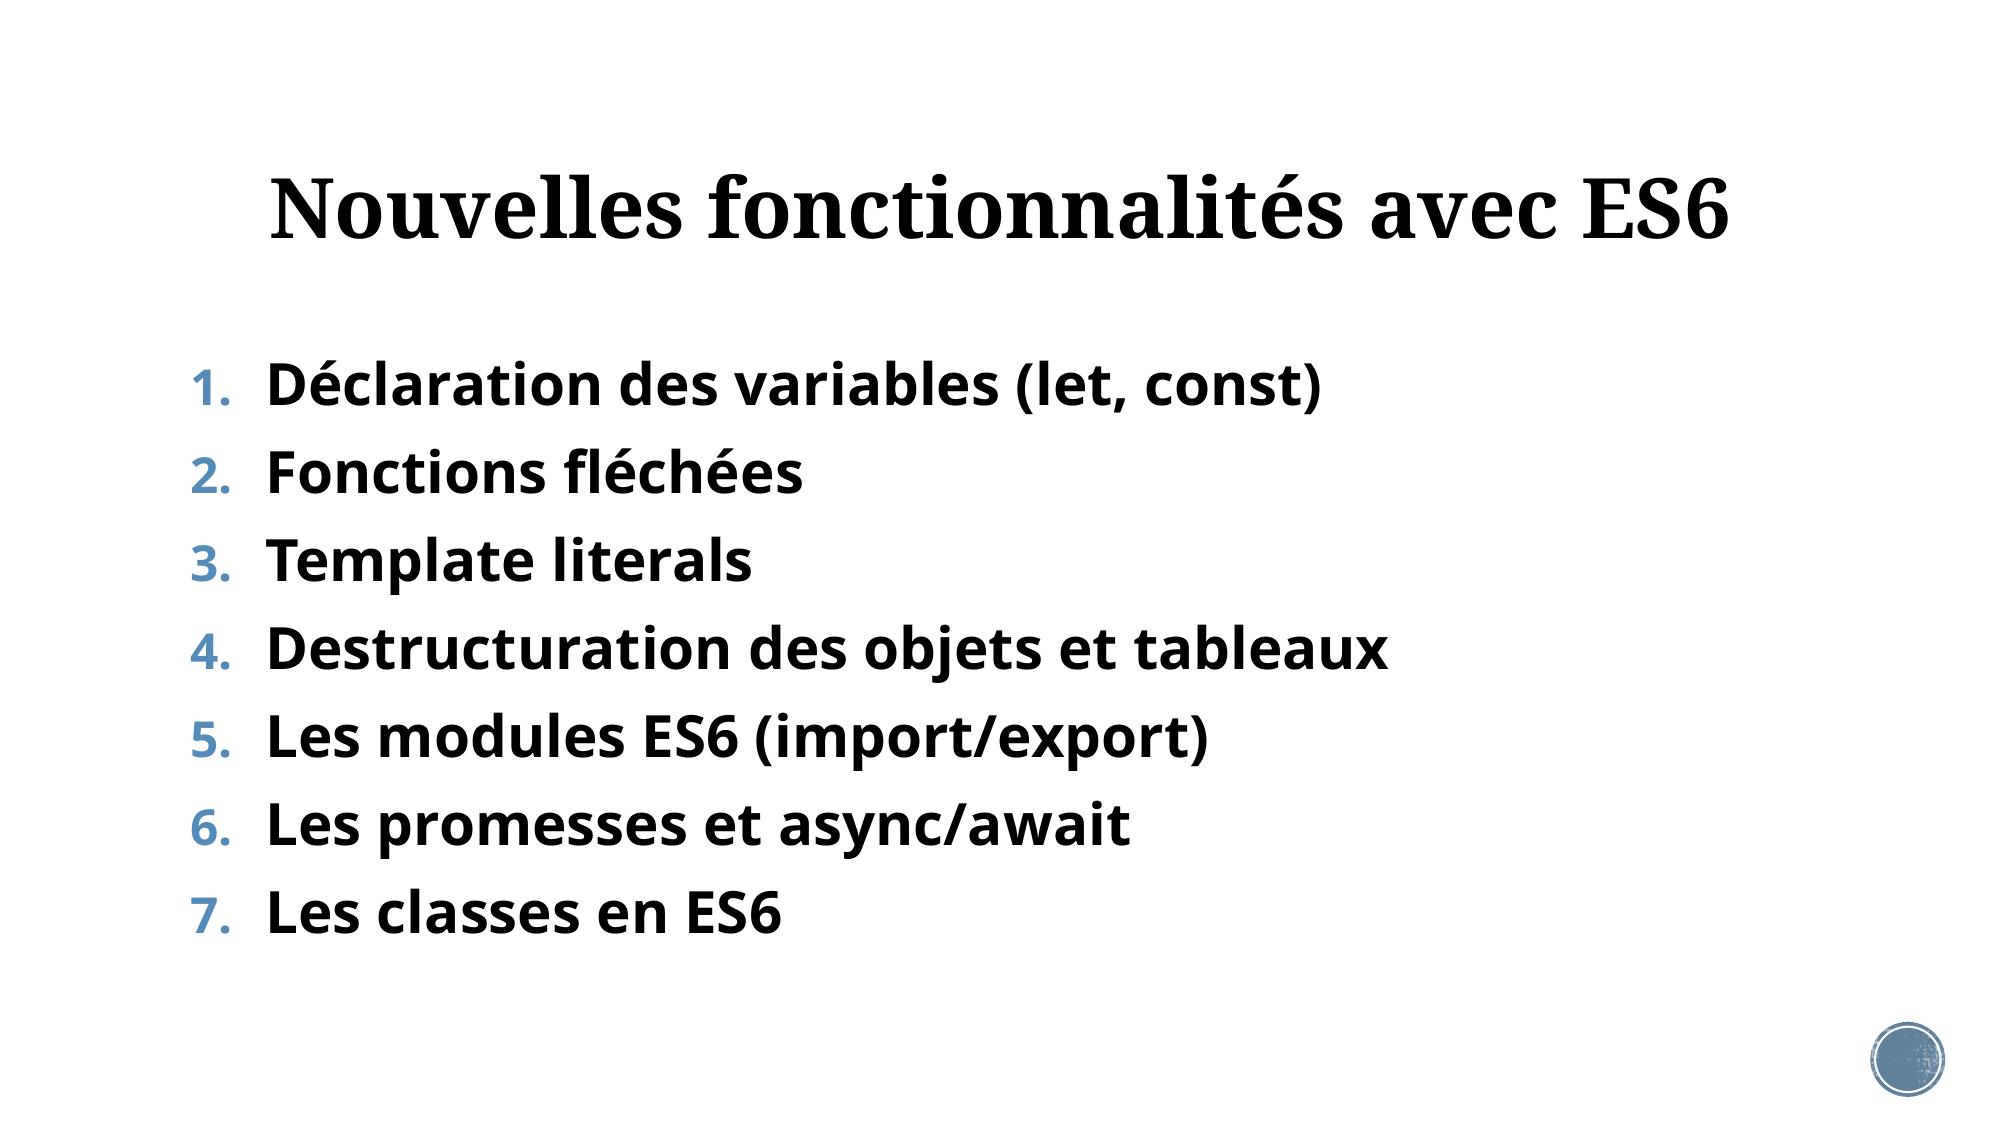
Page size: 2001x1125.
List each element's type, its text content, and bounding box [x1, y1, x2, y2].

list Déclaration des variables (let, const) Fonctions fléchées Template literals Destructuration des objets et tableaux Les modules ES6 (import/export) Les promesses et async/await Les classes en ES6 [175, 348, 1826, 1013]
title Nouvelles fonctionnalités avec ES6 [175, 79, 1826, 344]
